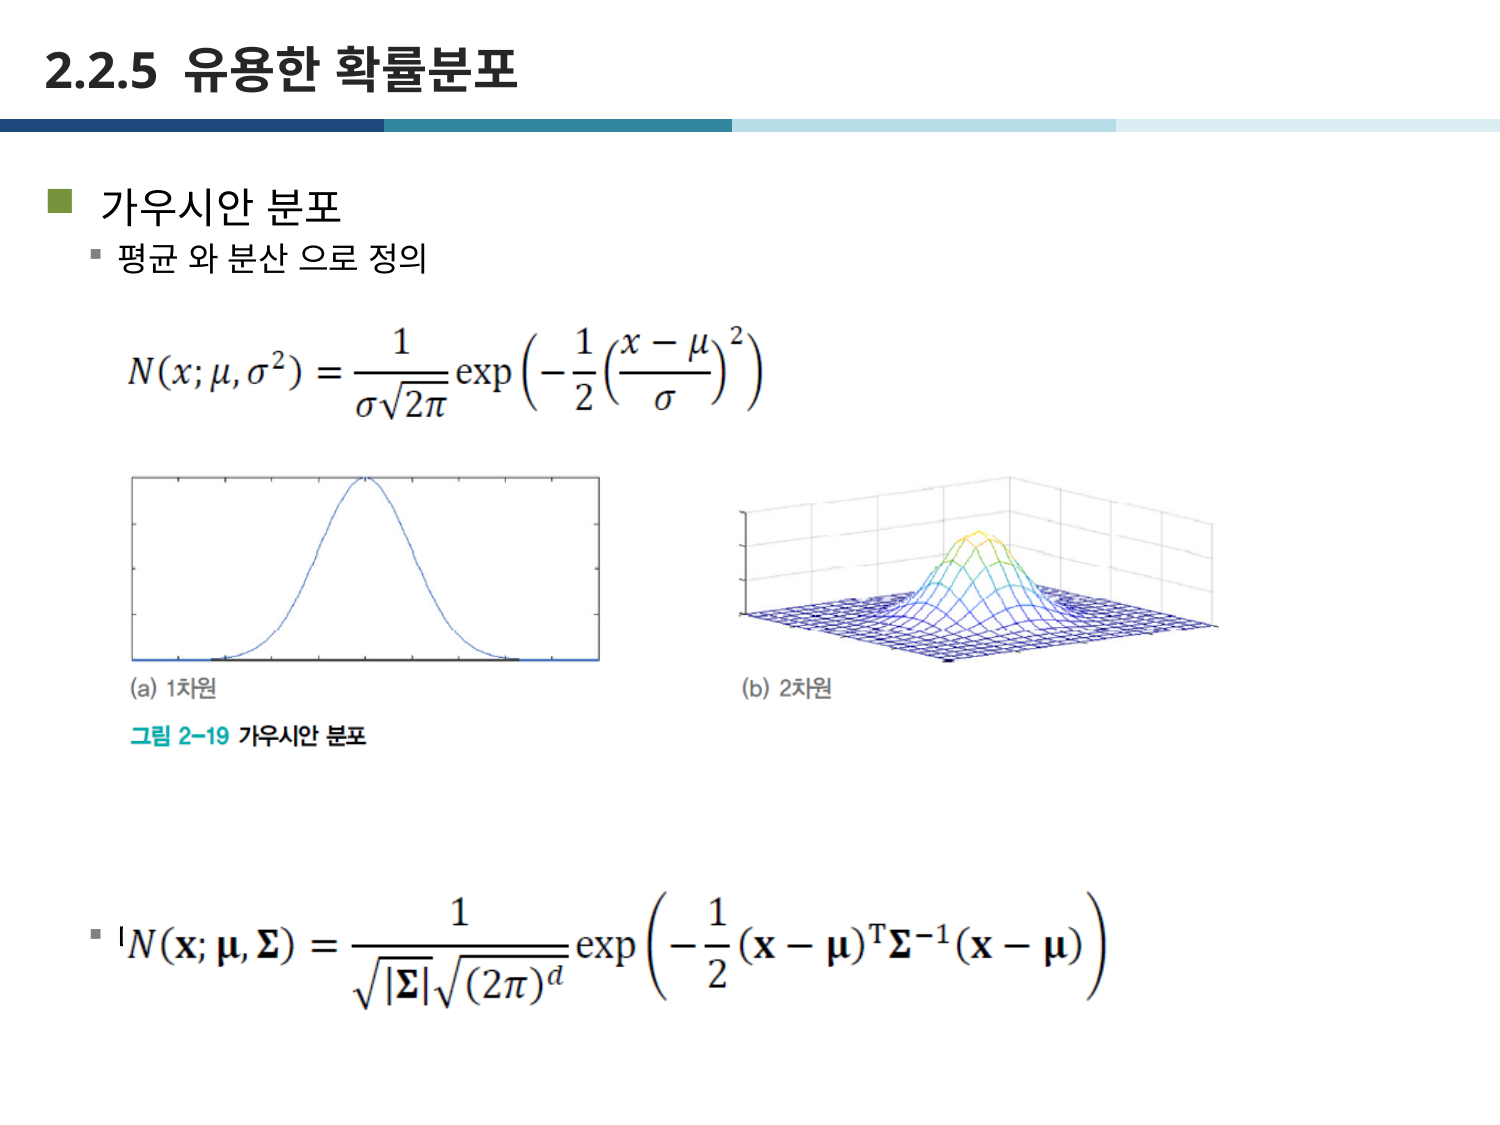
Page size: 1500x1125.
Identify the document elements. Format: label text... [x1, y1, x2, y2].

picture [123, 467, 1219, 752]
title 2.2.5 유용한 확률분포 [29, 23, 1270, 114]
picture [123, 881, 1117, 1016]
picture [123, 314, 774, 439]
